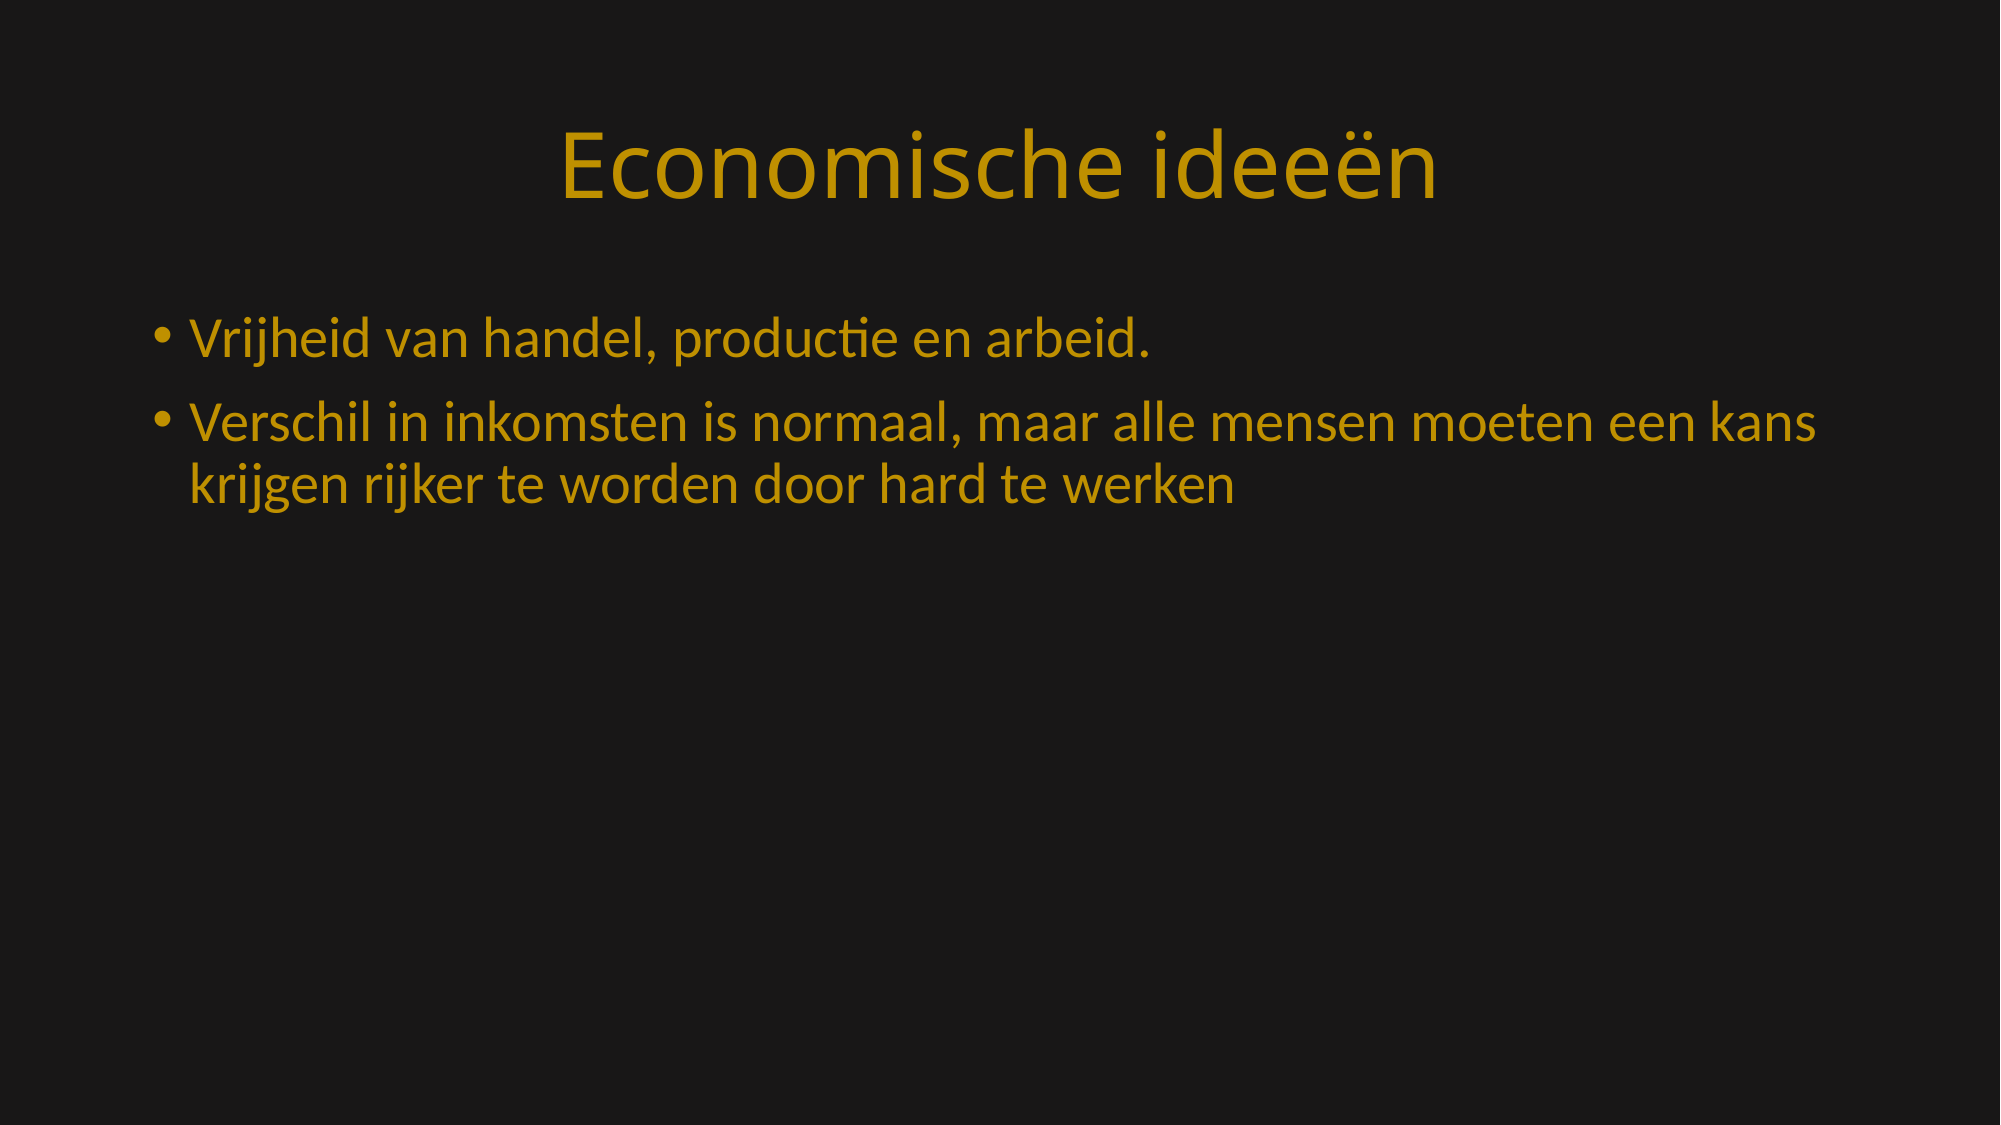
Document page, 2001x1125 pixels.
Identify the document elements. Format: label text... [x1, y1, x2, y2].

title Economische ideeën [137, 59, 1863, 278]
list Vrijheid van handel, productie en arbeid. Verschil in inkomsten is normaal, maar alle mensen moeten een kans krijgen rijker te worden door hard te werken [137, 299, 1863, 1014]
